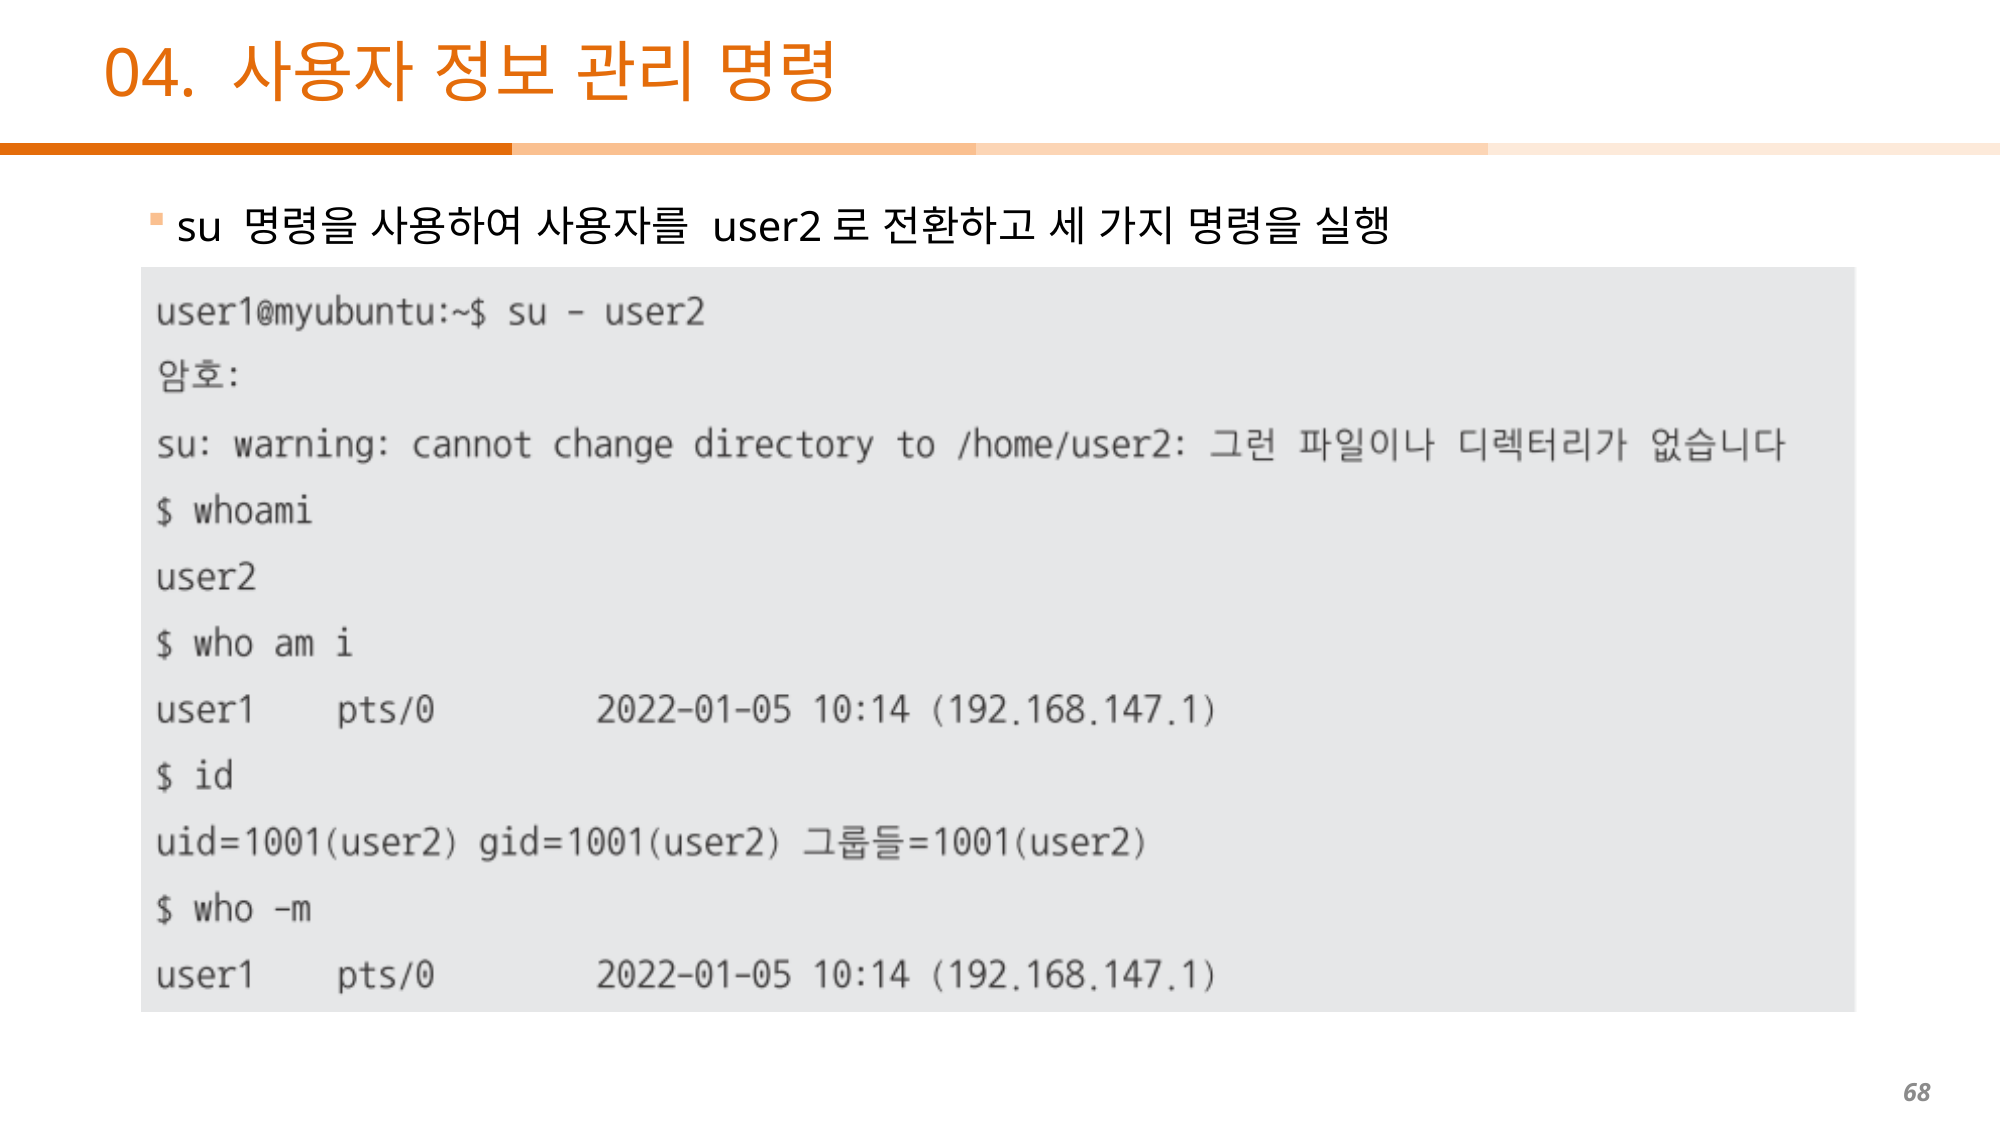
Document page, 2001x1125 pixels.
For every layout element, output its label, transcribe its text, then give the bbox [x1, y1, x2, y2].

list su 명령을 사용하여 사용자를 user2로 전환하고 세 가지 명령을 실행 [88, 176, 1920, 1083]
picture [141, 266, 1859, 1012]
title 04. 사용자 정보 관리 명령 [88, 18, 1920, 122]
